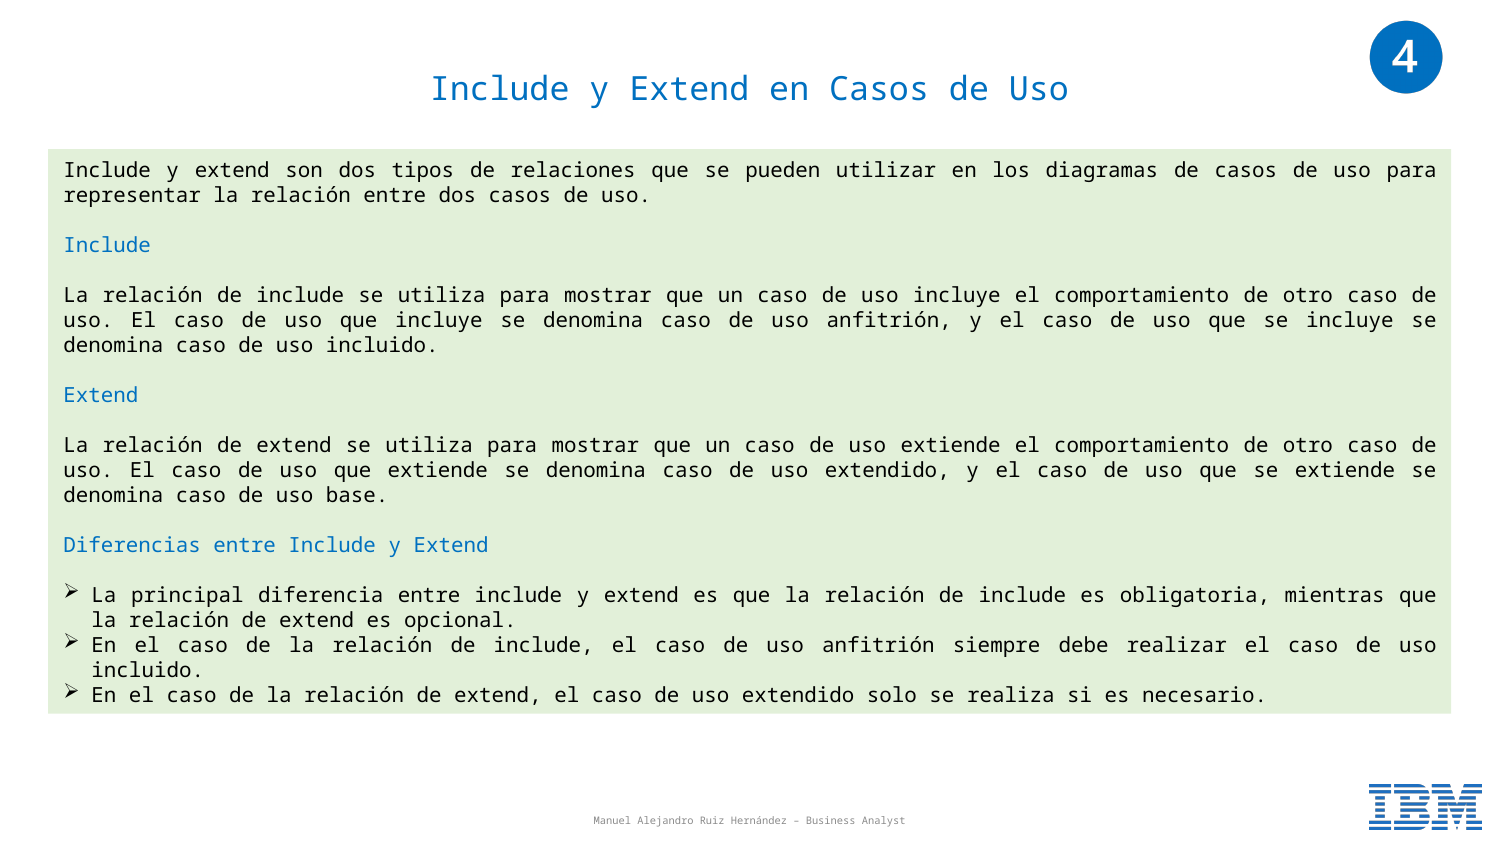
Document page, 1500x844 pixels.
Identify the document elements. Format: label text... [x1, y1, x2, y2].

picture [1360, 11, 1452, 103]
footer Manuel Alejandro Ruiz Hernández – Business Analyst [496, 797, 1004, 843]
text_box Include y extend son dos tipos de relaciones que se pueden utilizar en los diagramas de casos de uso para representar la relación entre dos casos de uso. Include La relación de include se utiliza para mostrar que un caso de uso incluye el comportamiento de otro caso de uso. El caso de uso que incluye se denomina caso de uso anfitrión, y el caso de uso que se incluye se denomina caso de uso incluido. Extend La relación de extend se utiliza para mostrar que un caso de uso extiende el comportamiento de otro caso de uso. El caso de uso que extiende se denomina caso de uso extendido, y el caso de uso que se extiende se denomina caso de uso base. Diferencias entre Include y Extend La principal diferencia entre include y extend es que la relación de include es obligatoria, mientras que la relación de extend es opcional. En el caso de la relación de include, el caso de uso anfitrión siempre debe realizar el caso de uso incluido. En el caso de la relación de extend, el caso de uso extendido solo se realiza si es necesario. [48, 149, 1452, 714]
text_box Include y Extend en Casos de Uso [271, 60, 1228, 115]
picture [1369, 784, 1482, 830]
